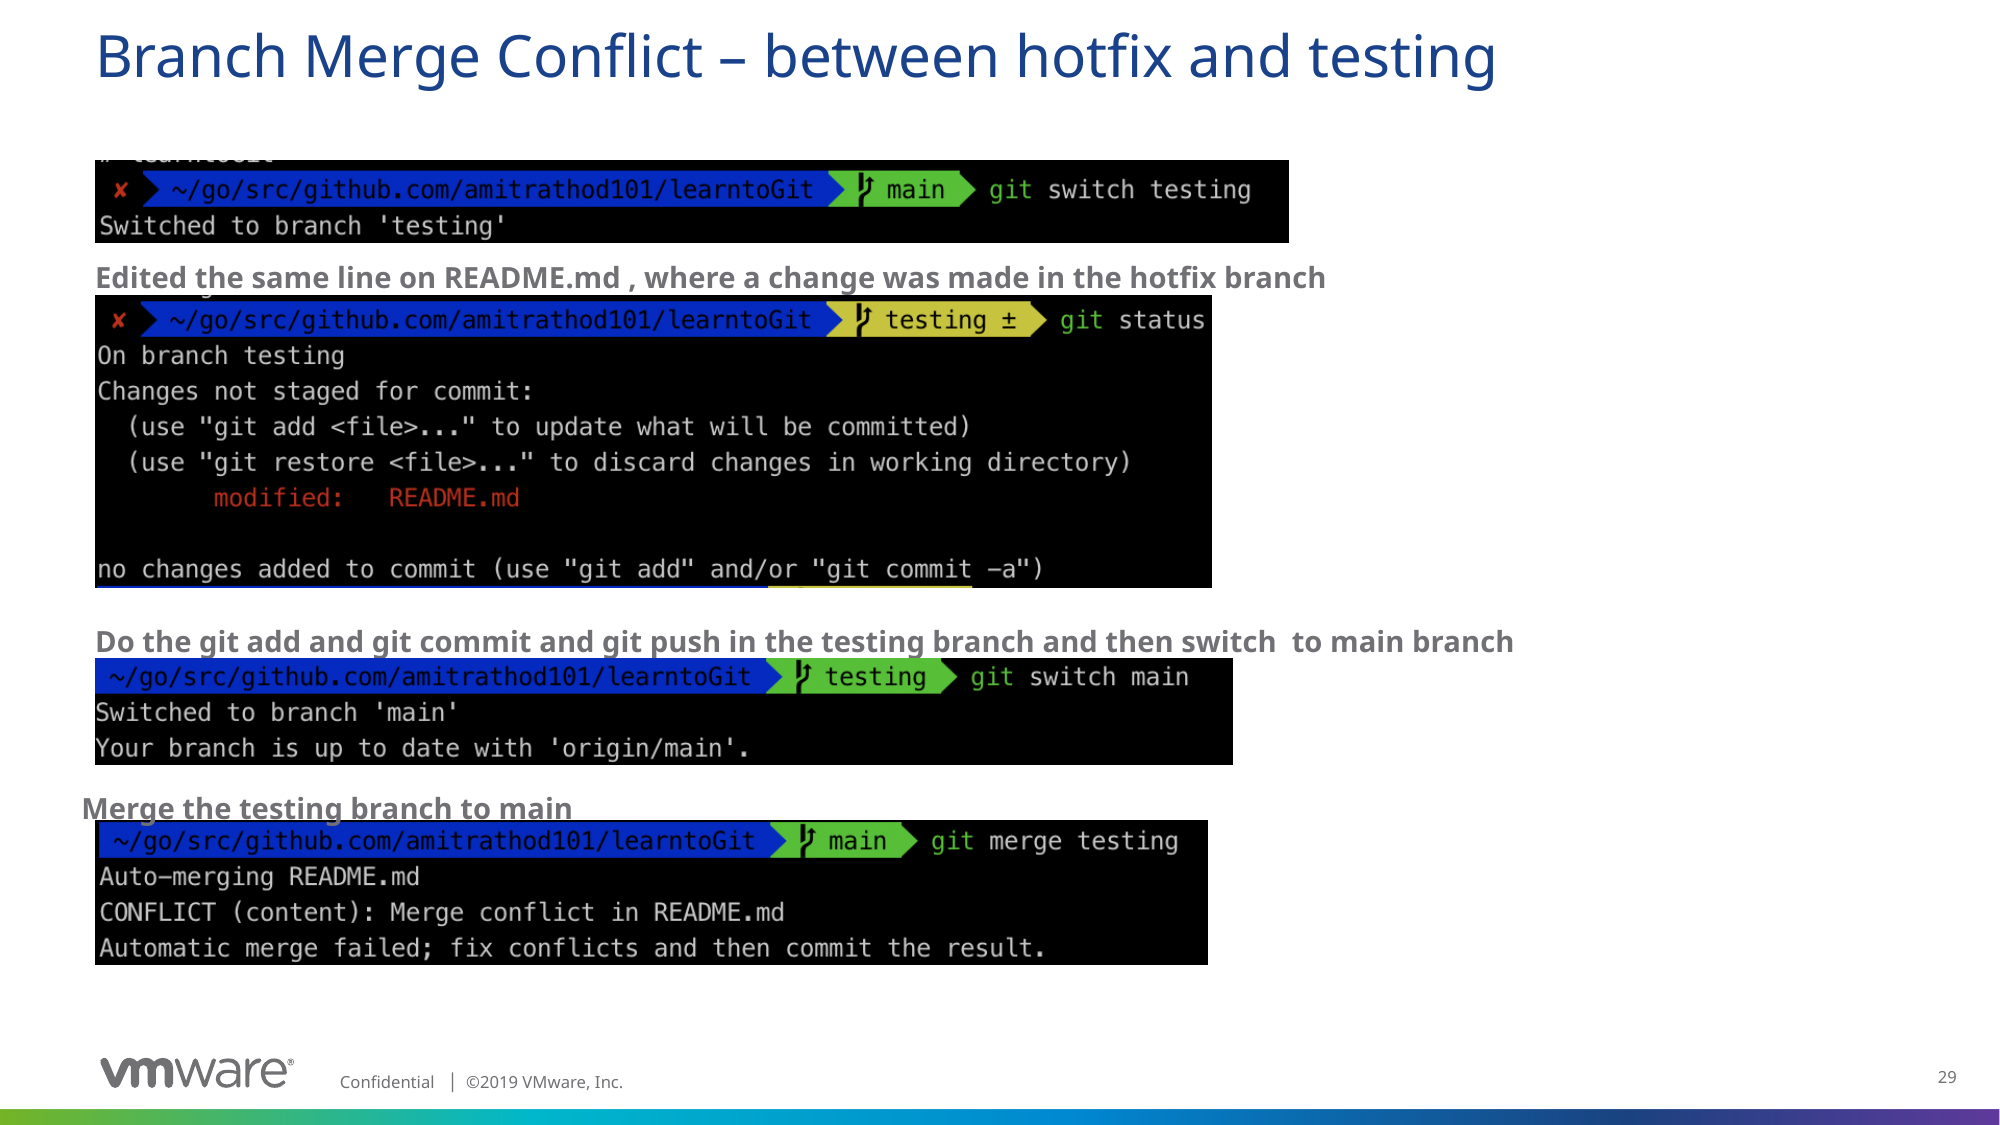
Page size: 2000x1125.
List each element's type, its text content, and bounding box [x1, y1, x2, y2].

text_box Edited the same line on README.md , where a change was made in the hotfix branch [95, 259, 1334, 295]
picture [0, 1109, 719, 1125]
text_box Merge the testing branch to main [81, 790, 574, 826]
title Branch Merge Conflict – between hotfix and testing [95, 27, 1900, 90]
text_box Do the git add and git commit and git push in the testing branch and then switch to main branch [95, 622, 1556, 658]
picture [94, 658, 1233, 765]
picture [1075, 1109, 2000, 1125]
picture [94, 820, 1208, 965]
picture [94, 295, 1213, 588]
picture [94, 160, 1290, 243]
